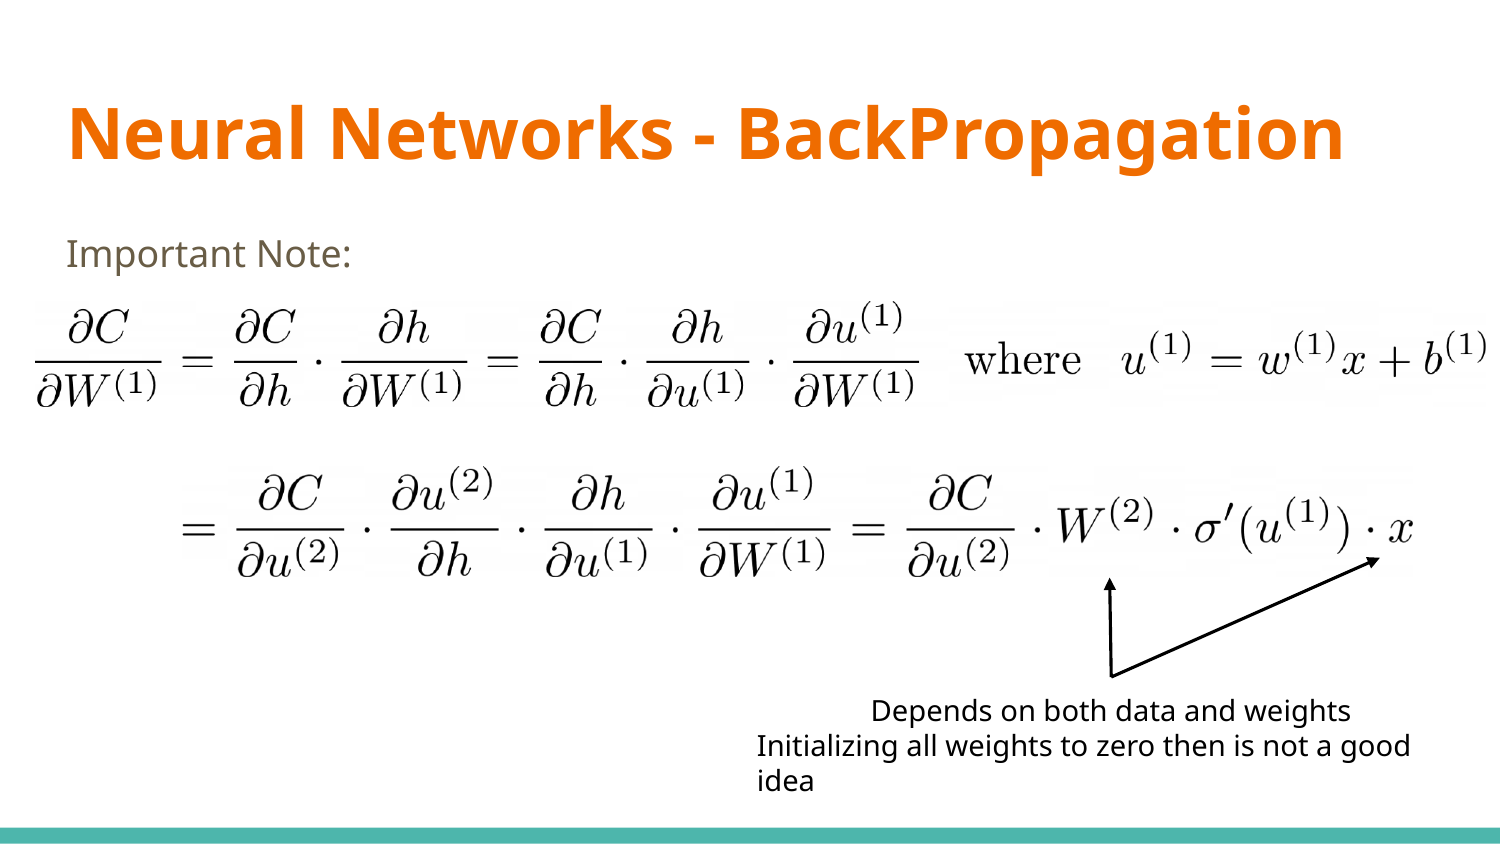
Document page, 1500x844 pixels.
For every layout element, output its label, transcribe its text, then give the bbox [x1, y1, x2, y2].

list Important Note: [51, 207, 1449, 299]
picture [182, 466, 1413, 578]
title Neural Networks - BackPropagation [51, 72, 1449, 189]
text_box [1110, 557, 1381, 678]
text_box Depends on both data and weights Initializing all weights to zero then is not a good idea [741, 677, 1481, 812]
picture [35, 301, 1486, 407]
